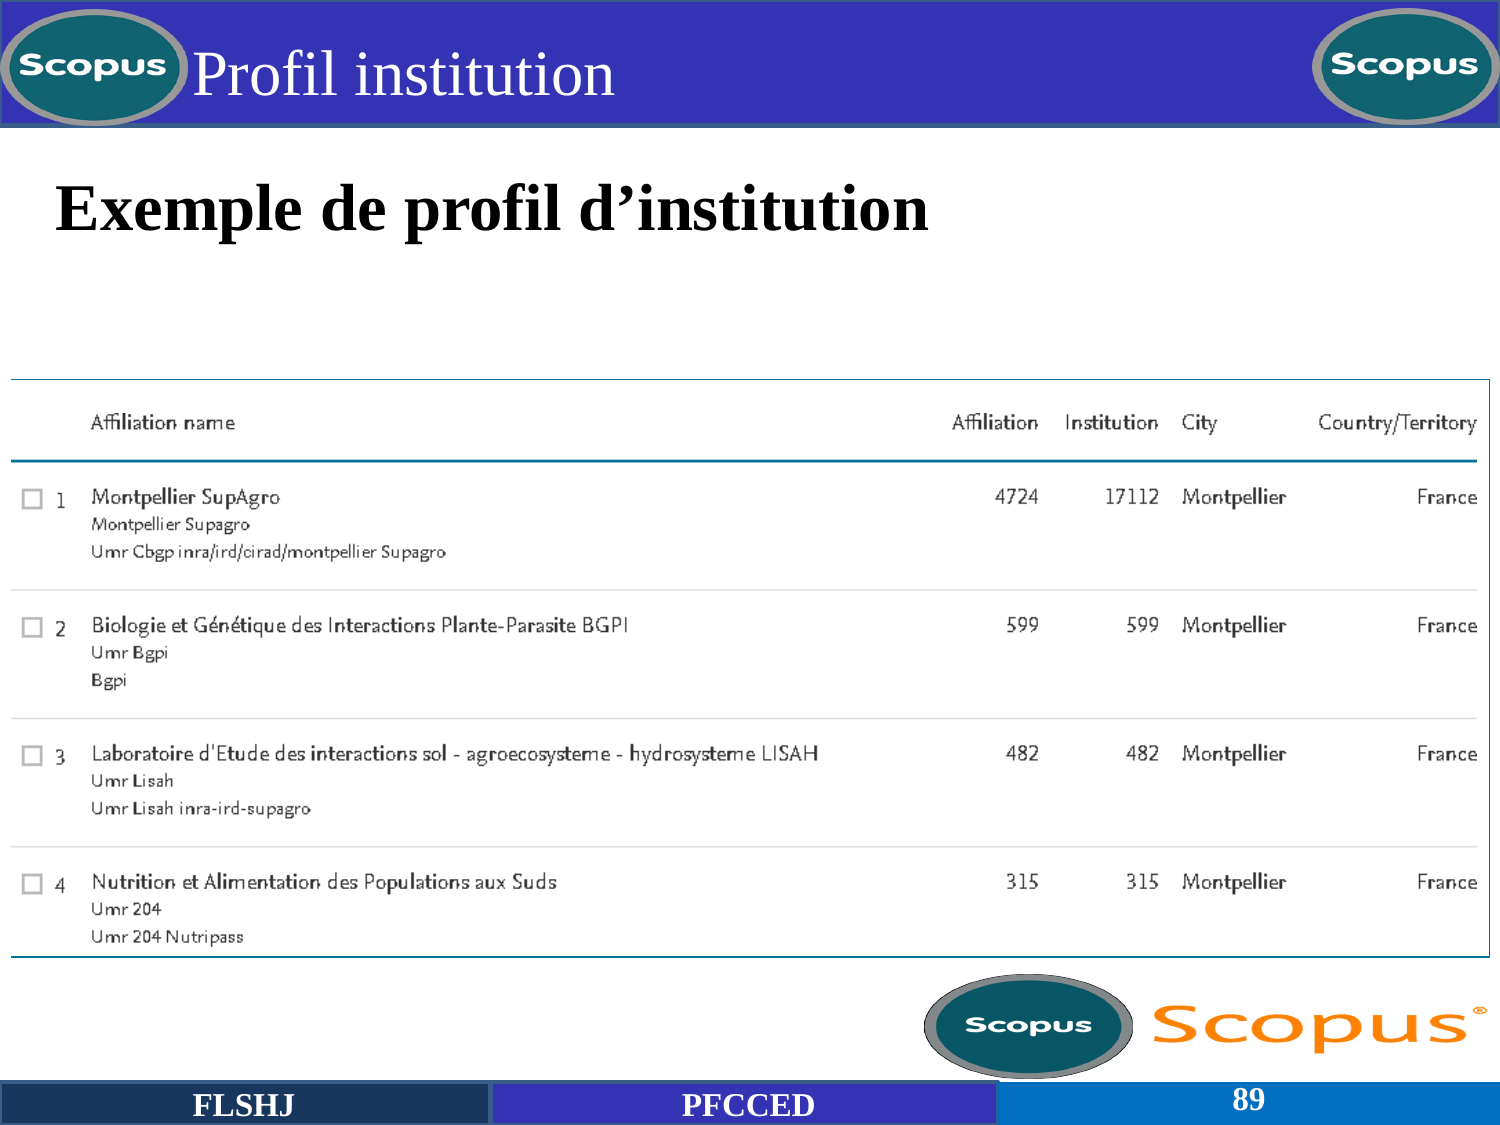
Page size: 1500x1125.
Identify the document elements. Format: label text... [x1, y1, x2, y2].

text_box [9, 378, 1491, 959]
slide_number FLSHJ [190, 1084, 300, 1125]
picture [1312, 7, 1500, 125]
picture [924, 974, 1488, 1079]
footer PFCCED [679, 1084, 850, 1125]
text_box Exemple de profil d’institution (+ unités dont l’institution est tutelle) [53, 161, 1082, 376]
picture [0, 9, 188, 127]
slide_number 89 [1226, 1088, 1273, 1125]
title Profil institution [190, 23, 1375, 214]
